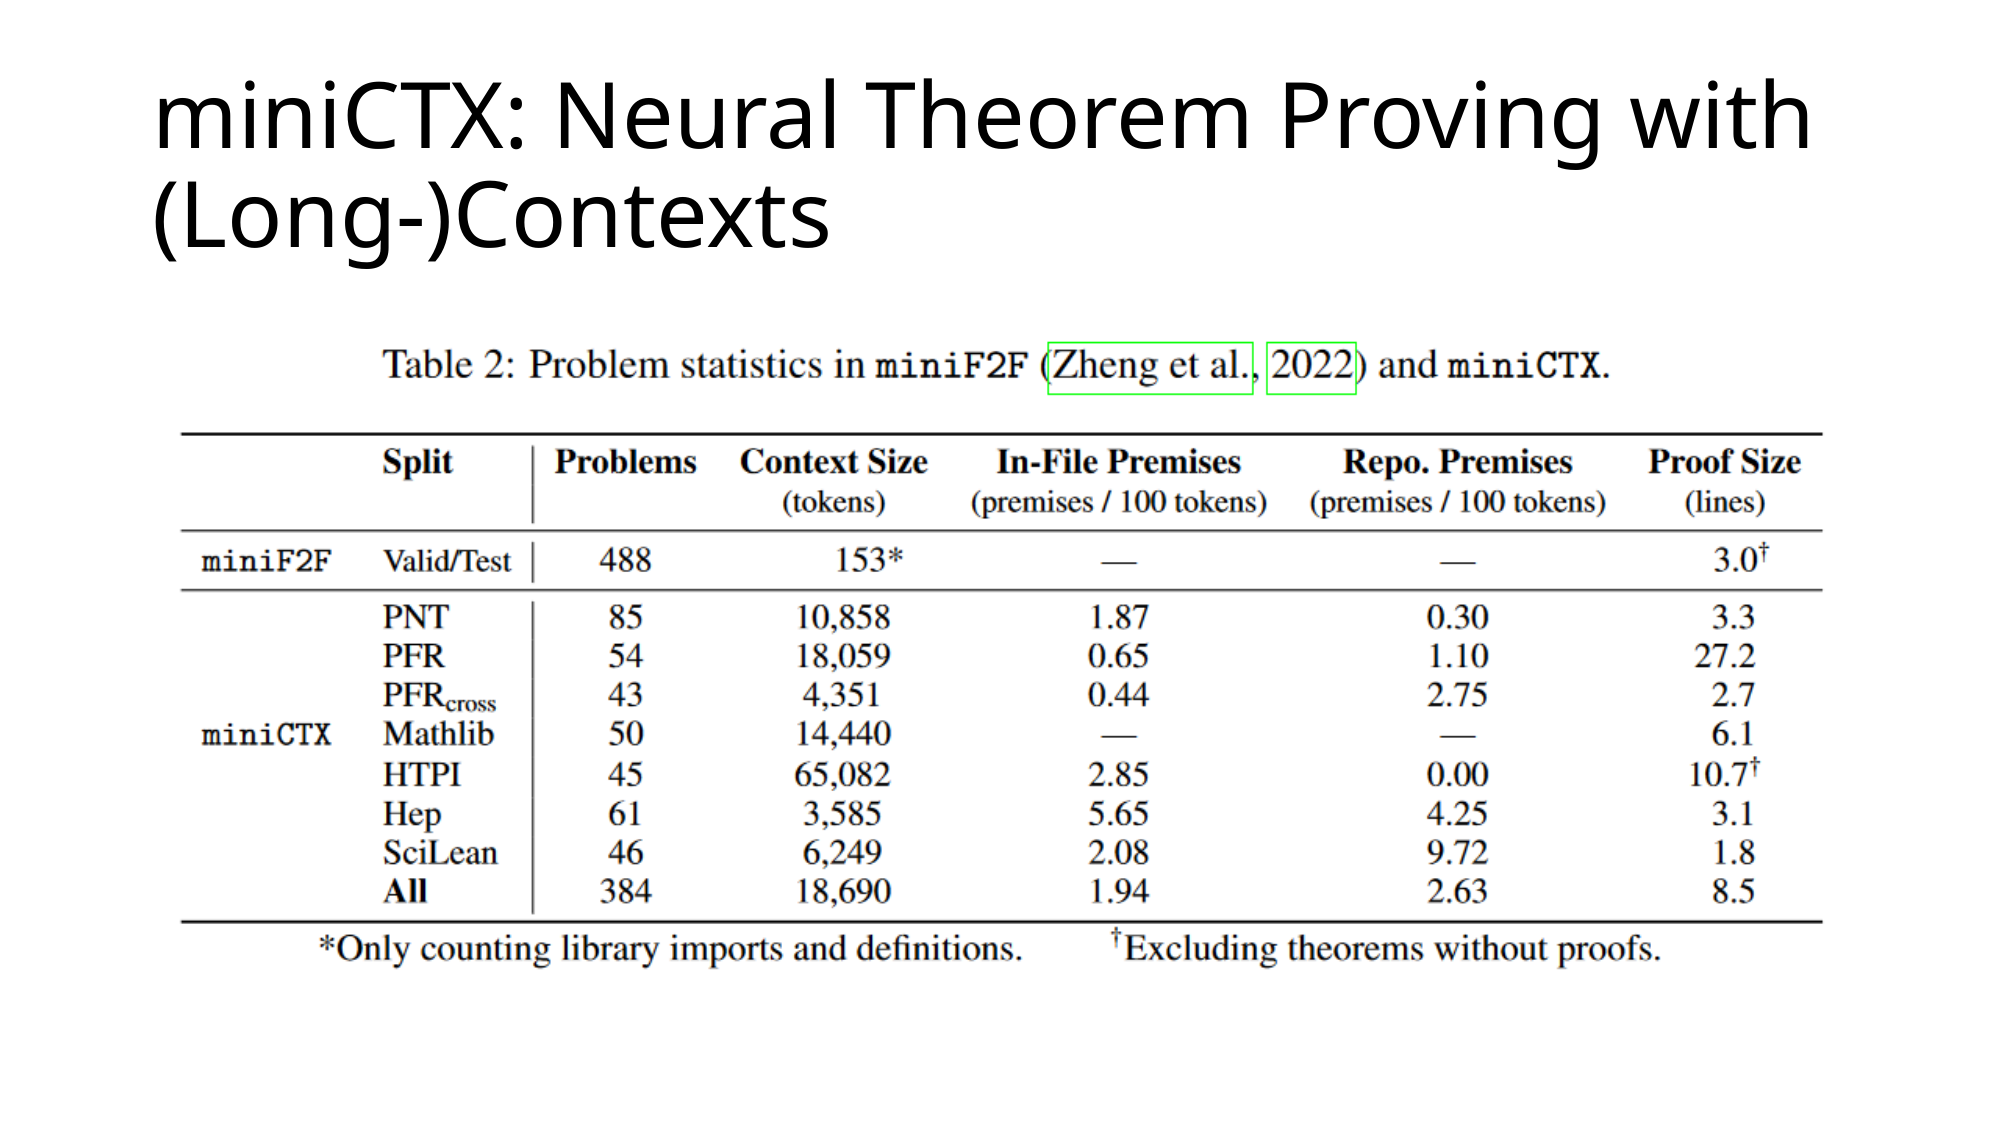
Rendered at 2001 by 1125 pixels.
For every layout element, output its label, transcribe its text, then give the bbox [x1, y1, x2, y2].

title miniCTX: Neural Theorem Proving with (Long-)Contexts [137, 59, 1863, 278]
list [160, 328, 1840, 985]
